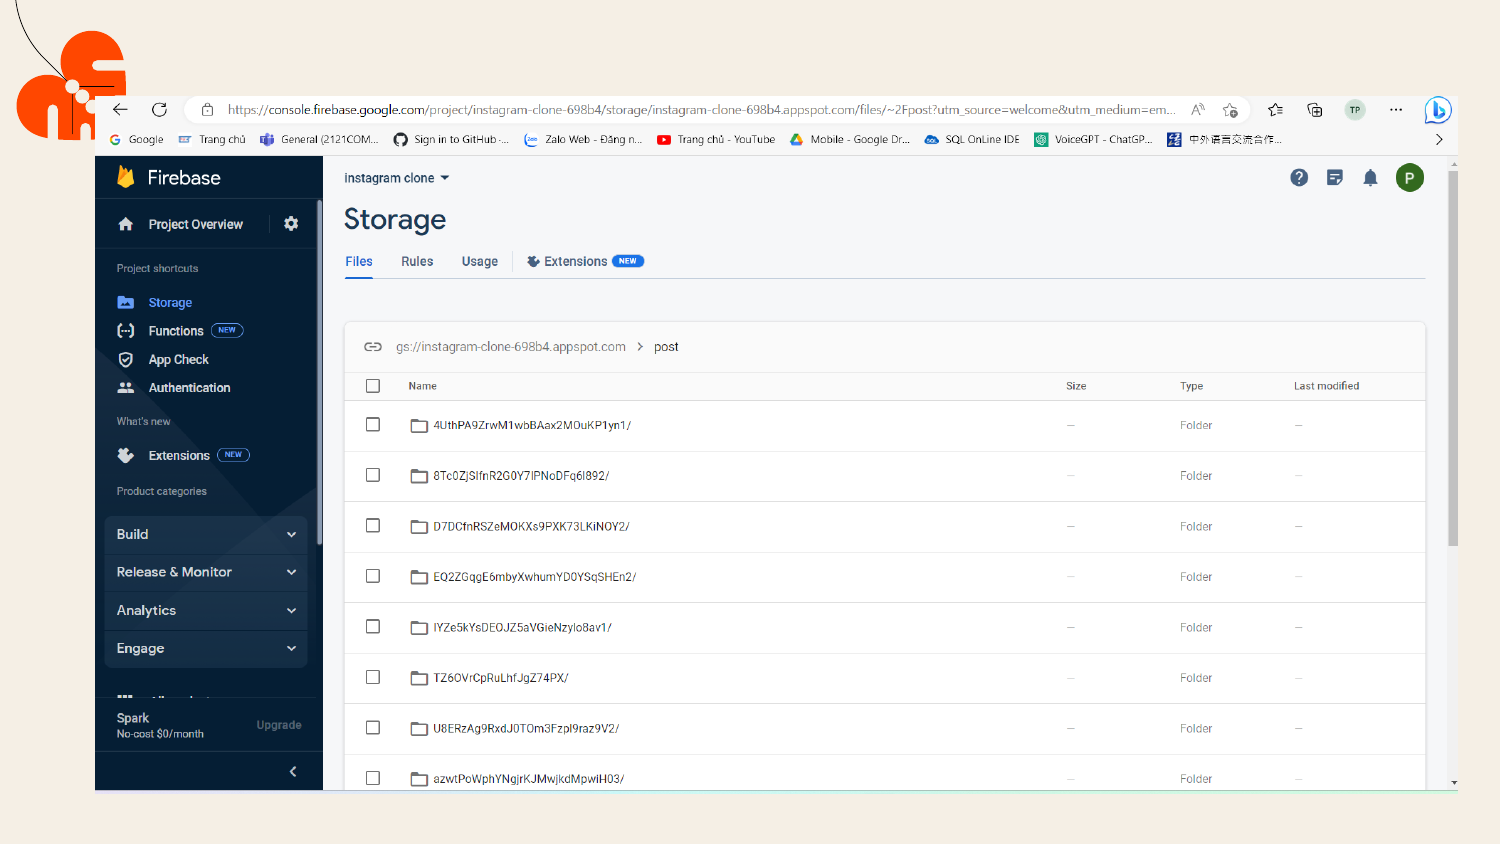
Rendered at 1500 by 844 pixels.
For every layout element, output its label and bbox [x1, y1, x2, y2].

picture [95, 95, 1458, 795]
